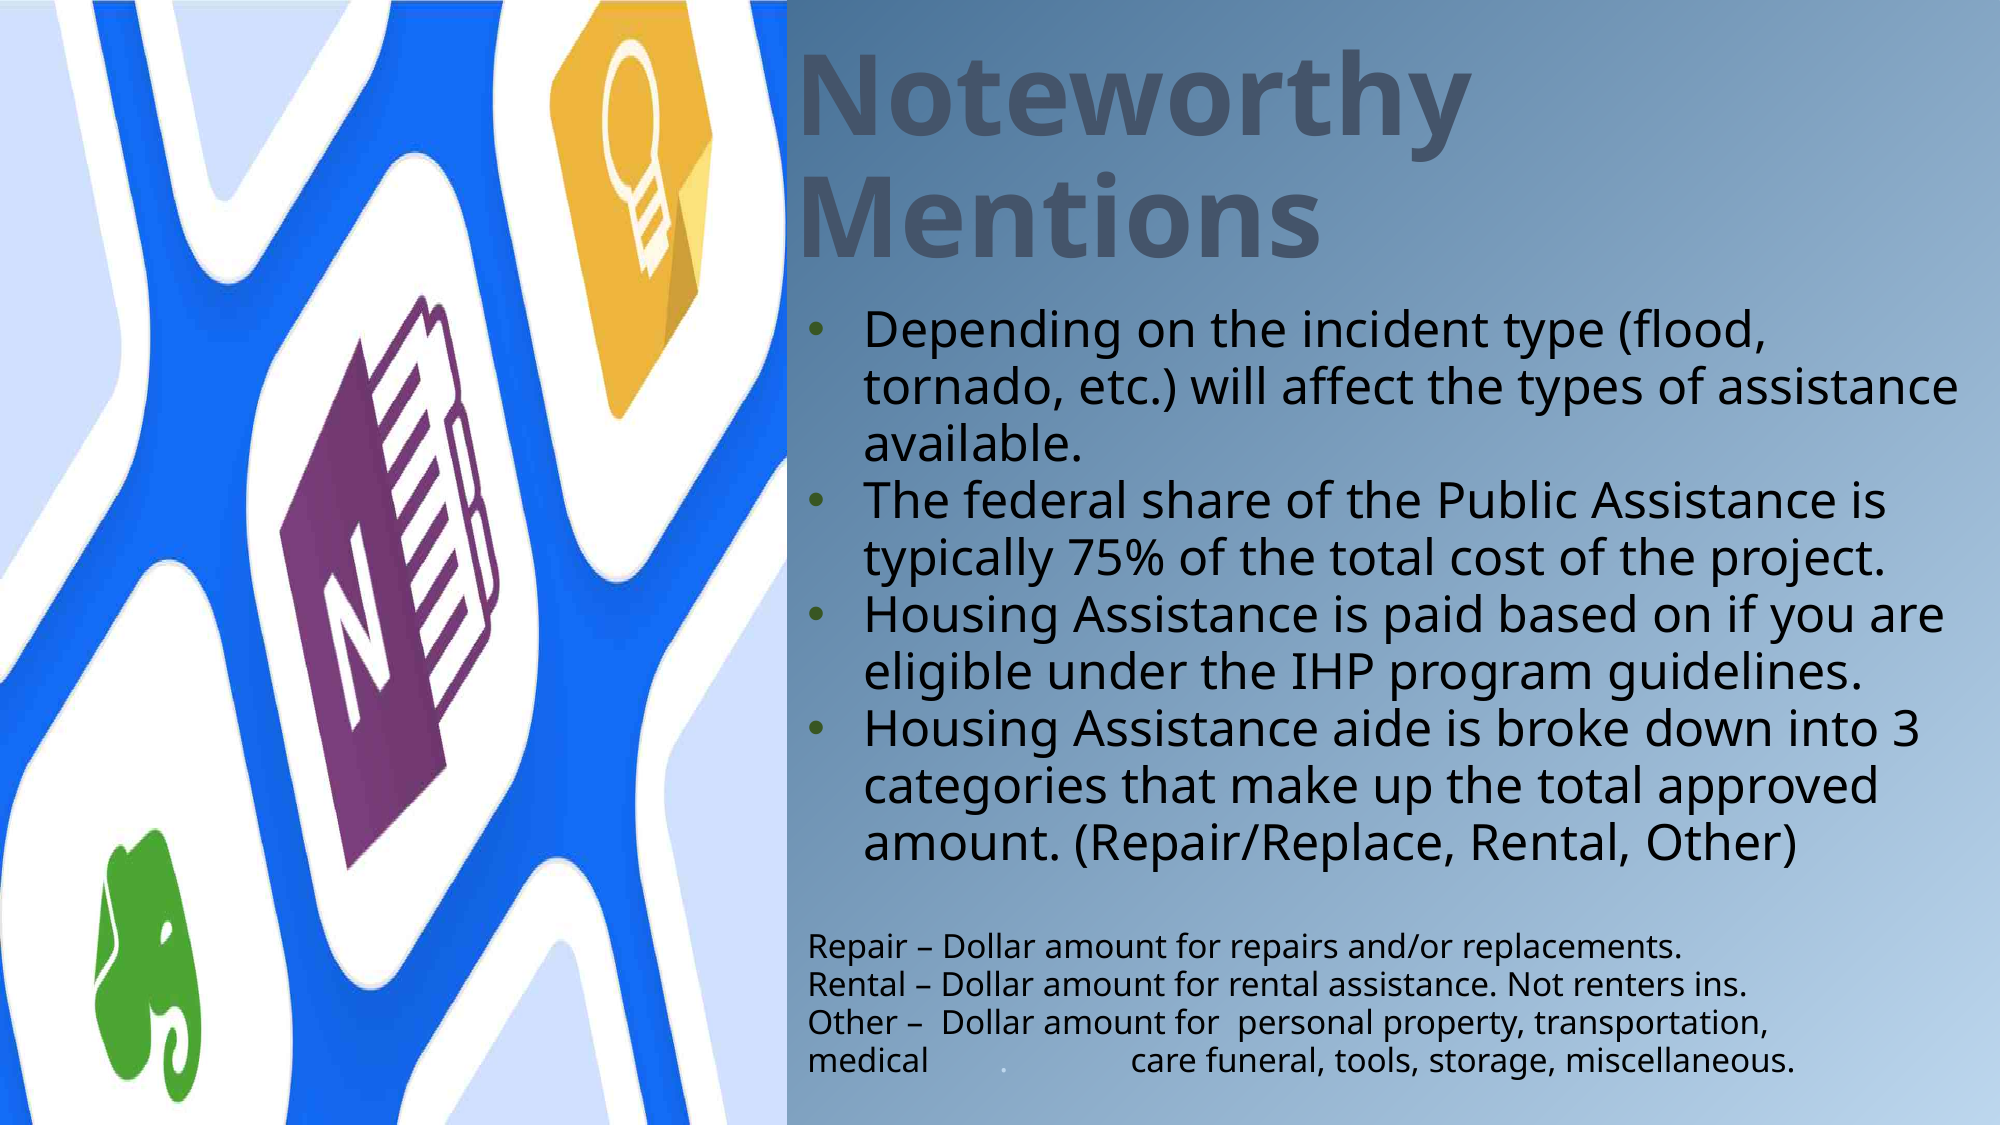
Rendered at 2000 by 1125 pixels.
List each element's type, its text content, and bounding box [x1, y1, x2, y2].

subtitle Depending on the incident type (flood, tornado, etc.) will affect the types of assistance available. The federal share of the Public Assistance is typically 75% of the total cost of the project. Housing Assistance is paid based on if you are eligible under the IHP program guidelines. Housing Assistance aide is broke down into 3 categories that make up the total approved amount. (Repair/Replace, Rental, Other) Repair – Dollar amount for repairs and/or replacements. Rental – Dollar amount for rental assistance. Not renters ins. Other – Dollar amount for personal property, transportation, medical . care funeral, tools, storage, miscellaneous. [787, 291, 1999, 1113]
picture [0, 0, 787, 1125]
title Noteworthy Mentions [787, 0, 2000, 292]
